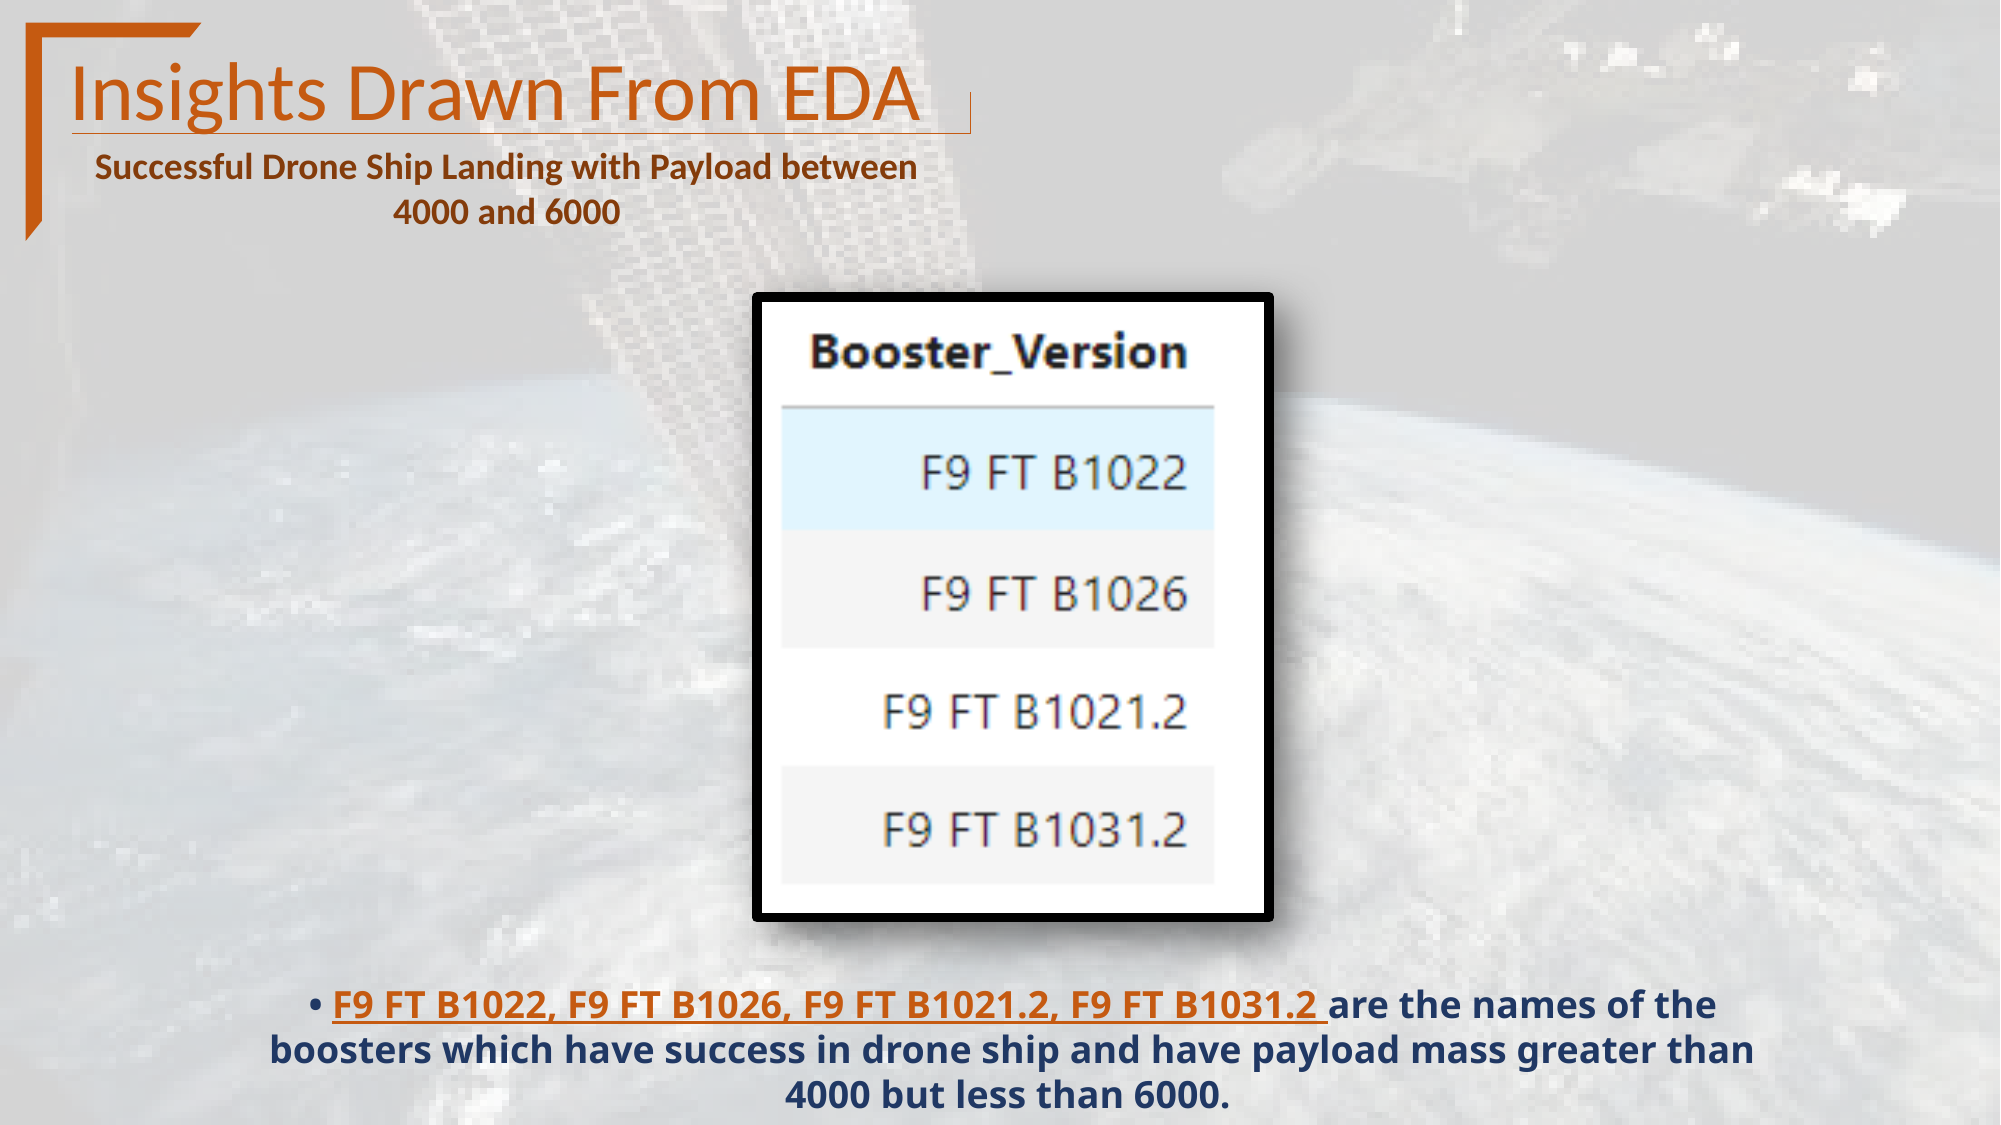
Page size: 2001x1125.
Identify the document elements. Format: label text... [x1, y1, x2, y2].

text_box • F9 FT B1022, F9 FT B1026, F9 FT B1021.2, F9 FT B1031.2 are the names of the boosters which have success in drone ship and have payload mass greater than 4000 but less than 6000. [213, 973, 1813, 1125]
text_box Insights Drawn From EDA [0, 29, 1000, 145]
picture [761, 301, 1265, 914]
text_box Successful Drone Ship Landing with Payload between 4000 and 6000 [71, 135, 942, 240]
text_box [71, 92, 971, 134]
text_box [24, 21, 204, 29]
text_box [24, 145, 43, 244]
